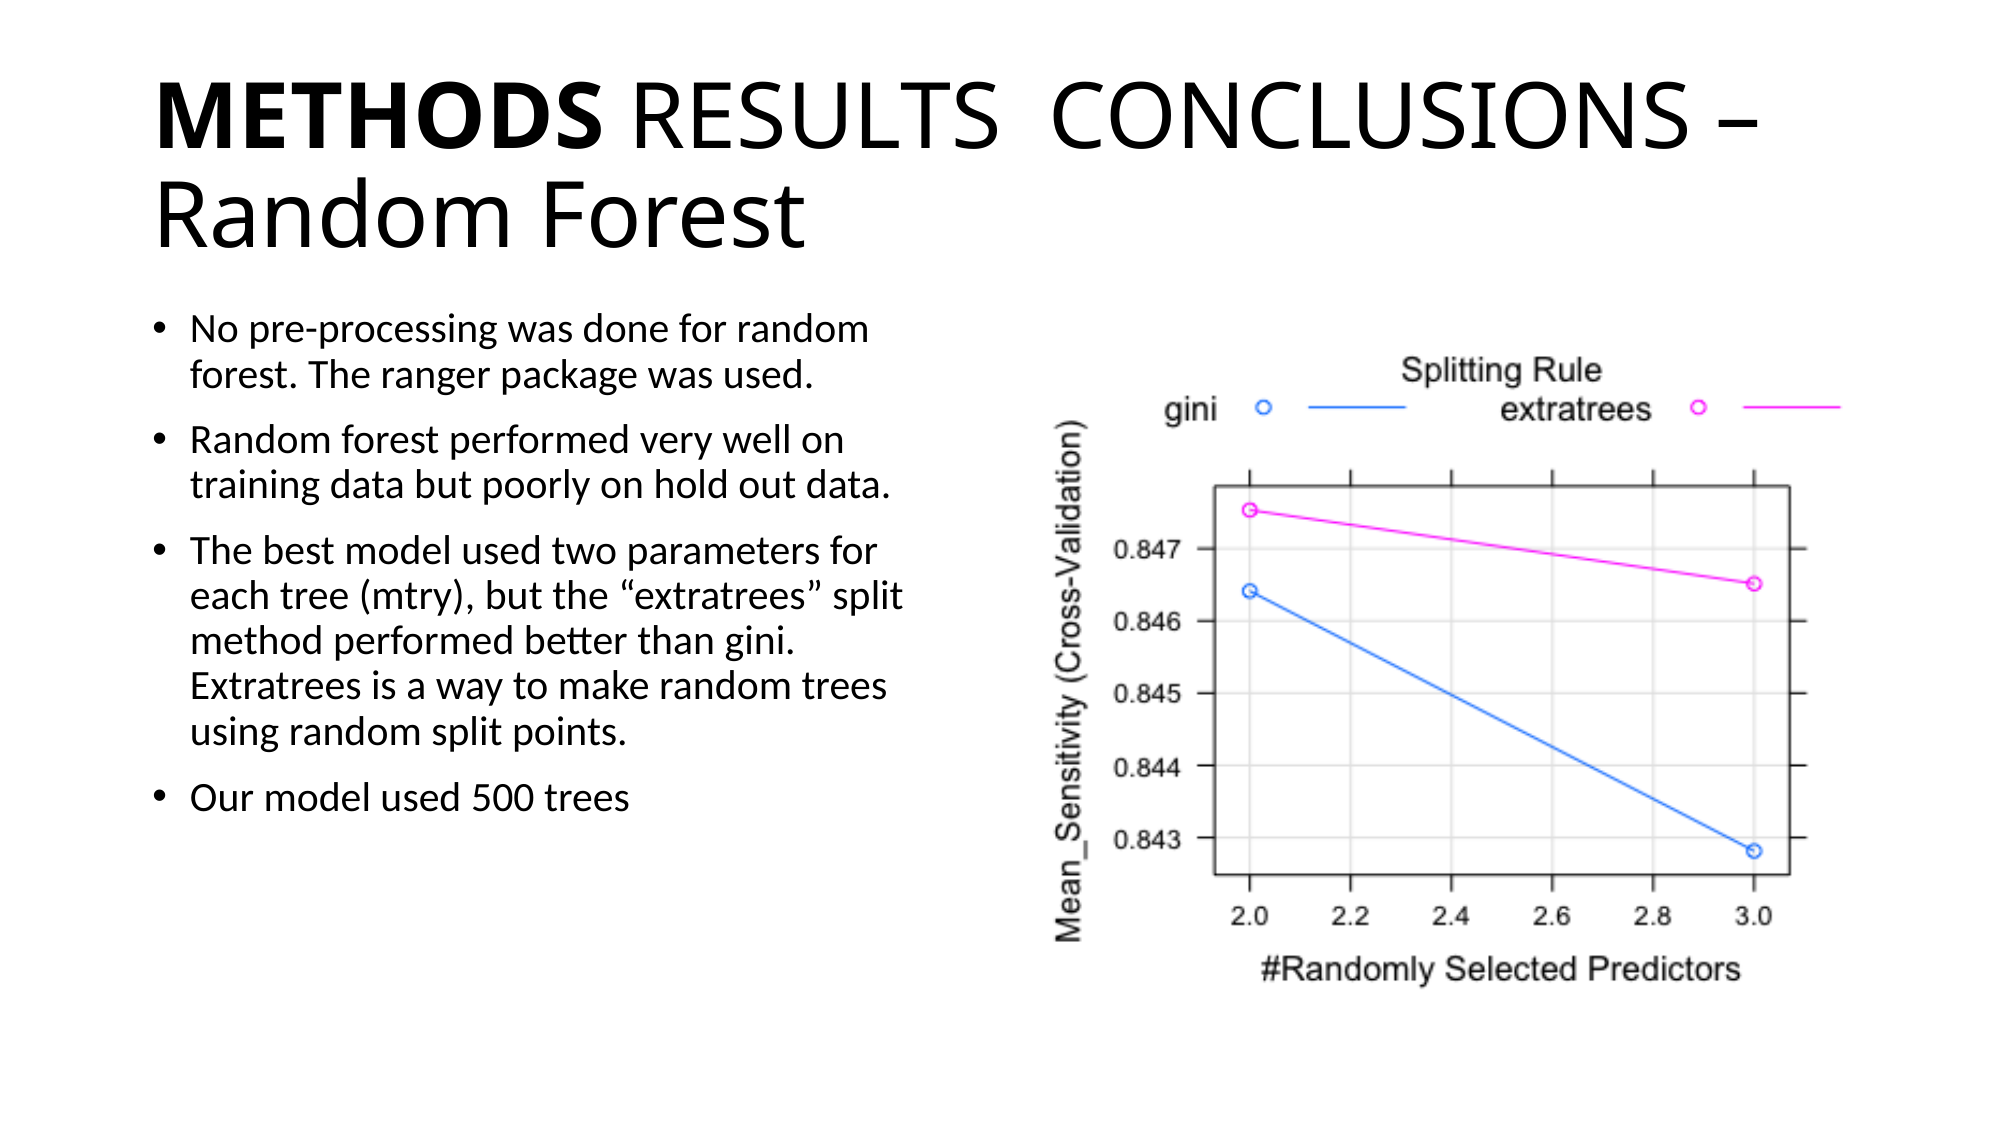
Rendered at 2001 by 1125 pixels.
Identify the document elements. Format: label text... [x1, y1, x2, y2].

list No pre-processing was done for random forest. The ranger package was used. Random forest performed very well on training data but poorly on hold out data. The best model used two parameters for each tree (mtry), but the “extratrees” split method performed better than gini. Extratrees is a way to make random trees using random split points. Our model used 500 trees [137, 299, 961, 1014]
title METHODS RESULTS CONCLUSIONS – Random Forest [137, 59, 1863, 278]
picture [1039, 312, 1873, 1014]
